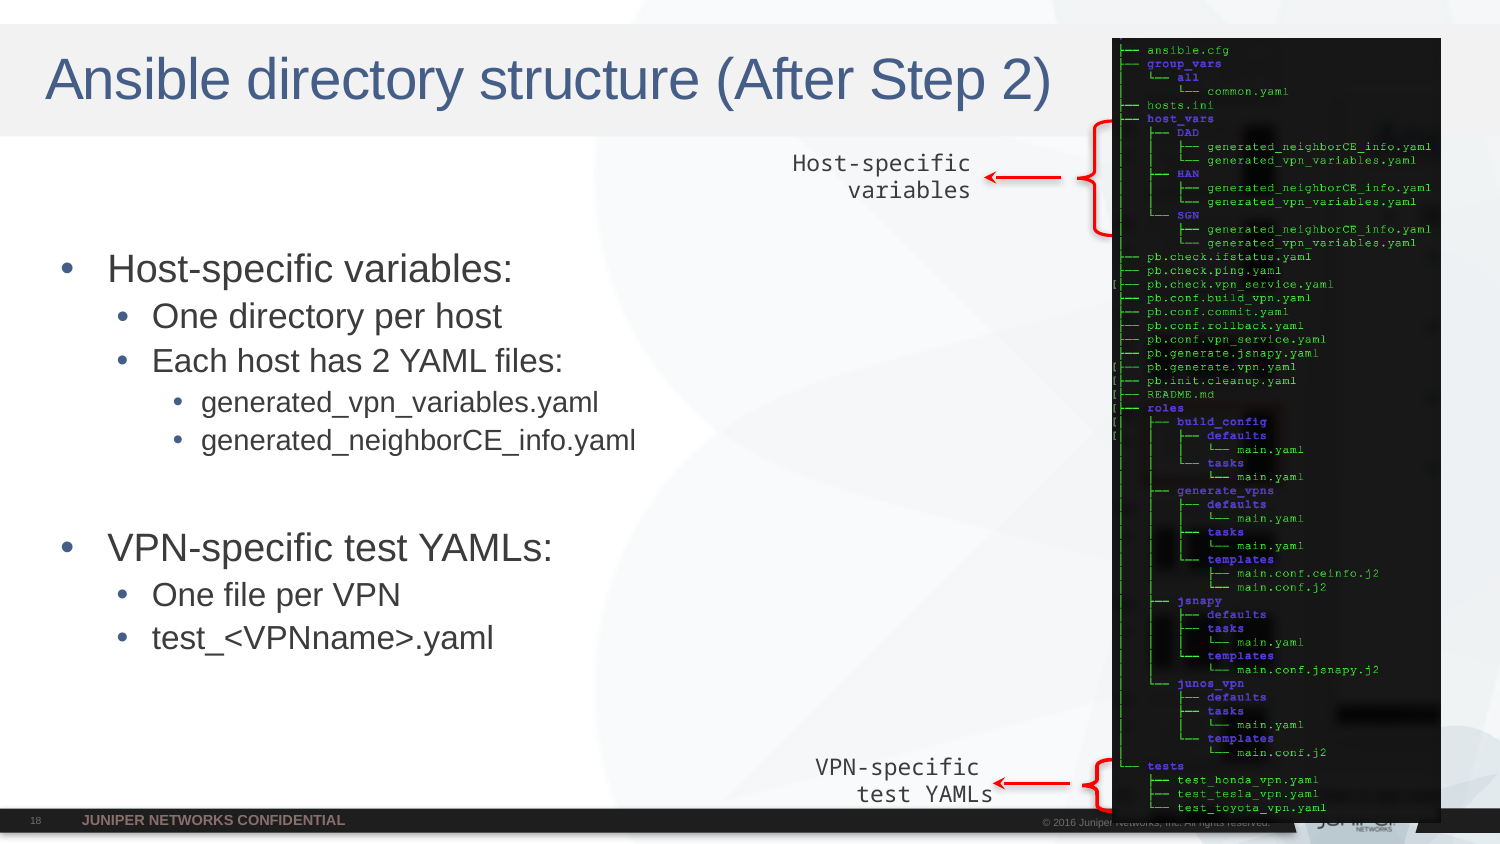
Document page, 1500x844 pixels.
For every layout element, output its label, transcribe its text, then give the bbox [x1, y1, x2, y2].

picture [1111, 38, 1442, 837]
list Host-specific variables: One directory per host Each host has 2 YAML files: generated_vpn_variables.yaml generated_neighborCE_info.yaml VPN-specific test YAMLs: One file per VPN test_<VPNname>.yaml [51, 241, 808, 715]
text_box VPN-specific test YAMLs [800, 745, 1009, 815]
text_box [1082, 758, 1106, 813]
text_box Host-specific variables [777, 140, 987, 211]
text_box [1077, 119, 1106, 238]
text_box Ansible directory structure (After Step 2) [0, 24, 1500, 137]
